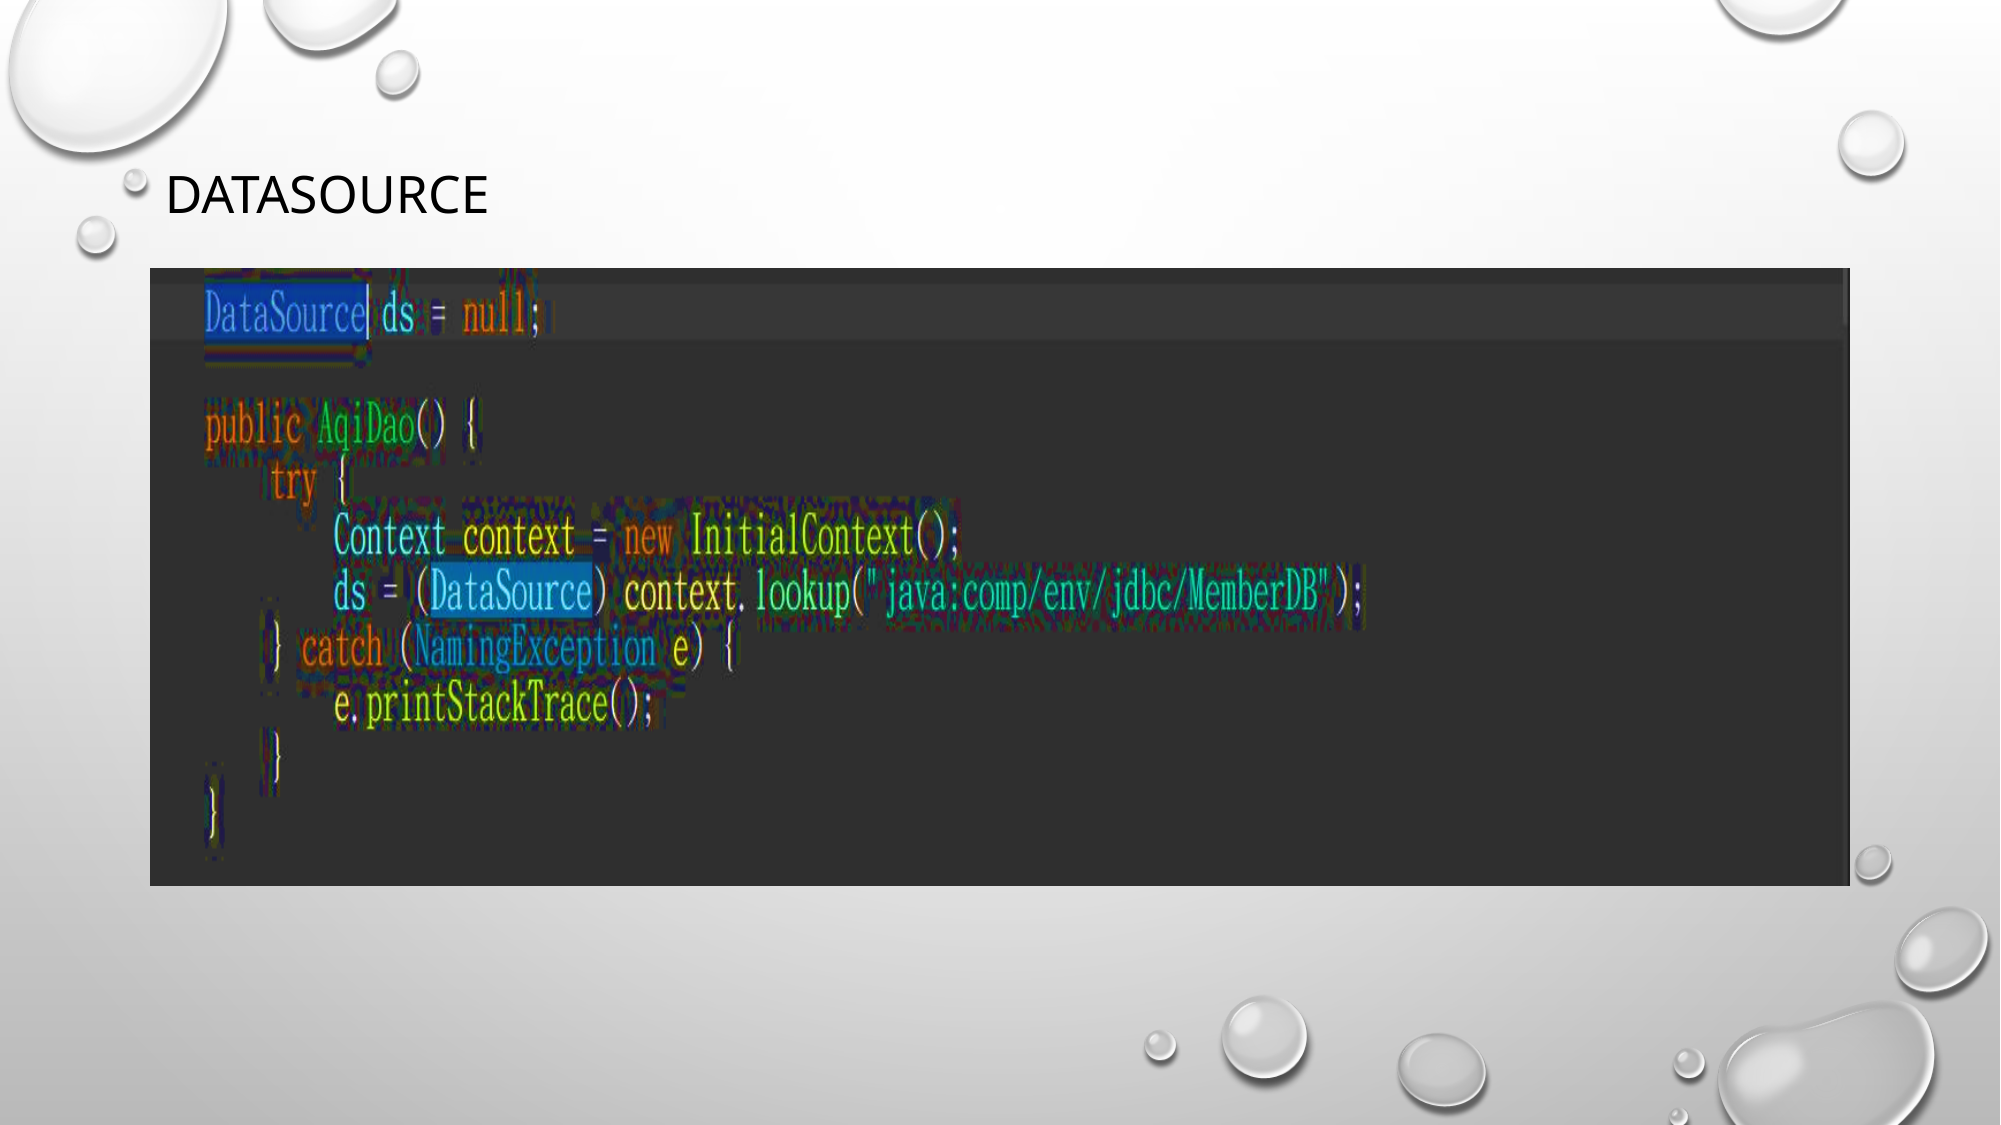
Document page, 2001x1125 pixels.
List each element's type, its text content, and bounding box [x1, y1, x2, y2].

title DataSource [149, 160, 1850, 233]
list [149, 268, 1851, 886]
picture [0, 0, 2000, 1125]
